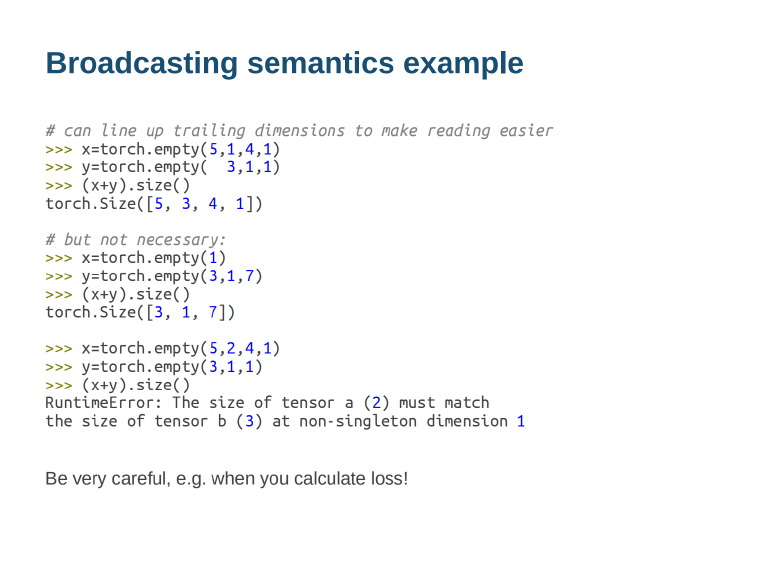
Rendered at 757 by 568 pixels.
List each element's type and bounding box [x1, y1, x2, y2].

picture [35, 47, 745, 503]
